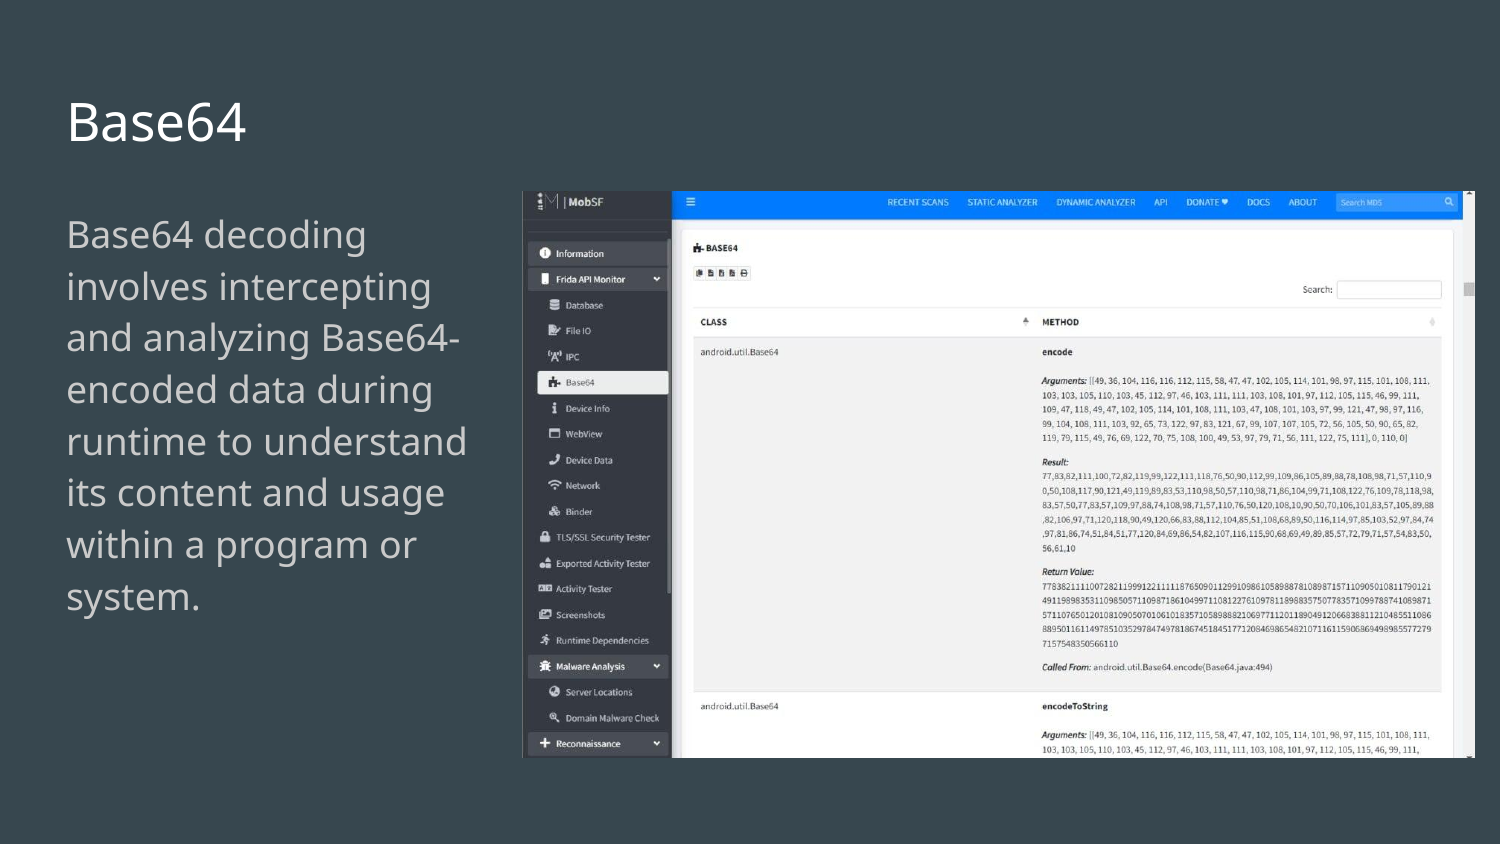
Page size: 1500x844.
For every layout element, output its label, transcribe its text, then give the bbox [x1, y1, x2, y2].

title Base64 [51, 72, 1449, 167]
list Base64 decoding involves intercepting and analyzing Base64-encoded data during runtime to understand its content and usage within a program or system. [51, 189, 498, 750]
picture [522, 191, 1476, 758]
